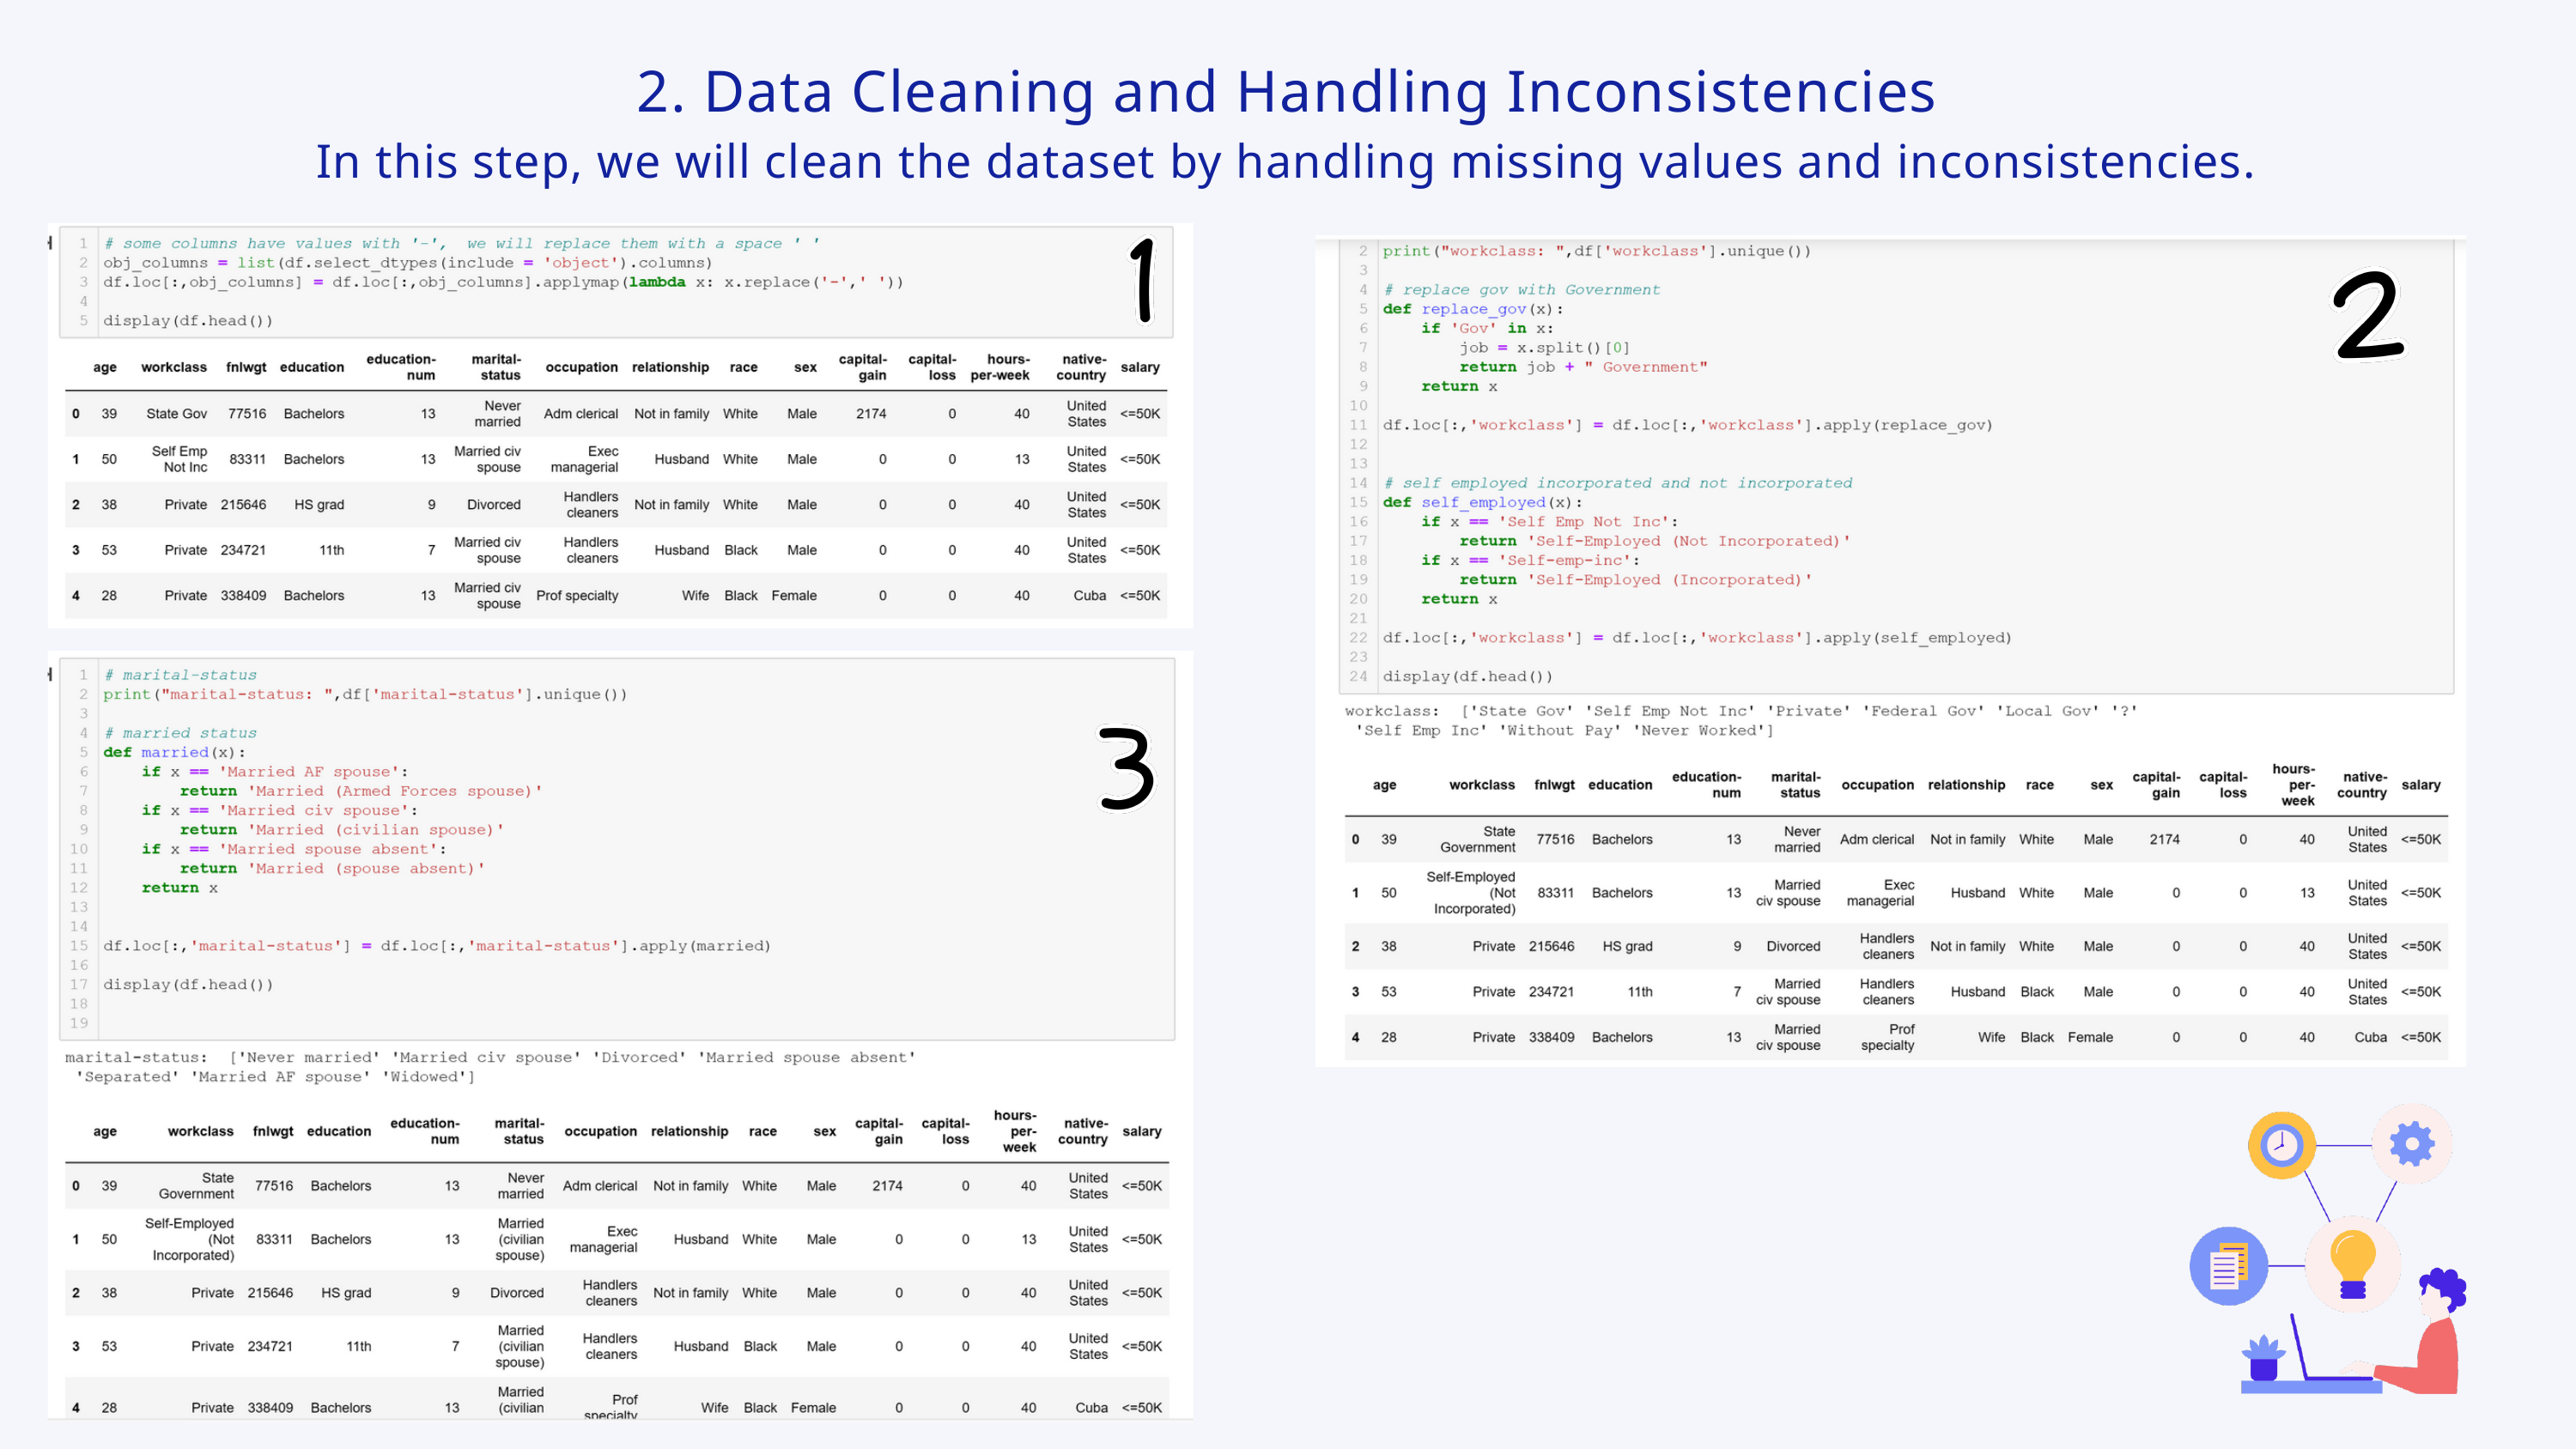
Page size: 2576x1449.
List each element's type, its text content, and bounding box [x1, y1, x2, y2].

text_box [1126, 252, 1157, 326]
text_box 2. Data Cleaning and Handling Inconsistencies In this step, we will clean the dataset by handling missing values and inconsistencies. [119, 43, 2457, 252]
text_box [47, 223, 1194, 628]
text_box [2328, 266, 2409, 363]
text_box [1095, 724, 1158, 814]
text_box [1315, 235, 2467, 1067]
text_box [47, 651, 1194, 1422]
text_box [2190, 1103, 2467, 1394]
